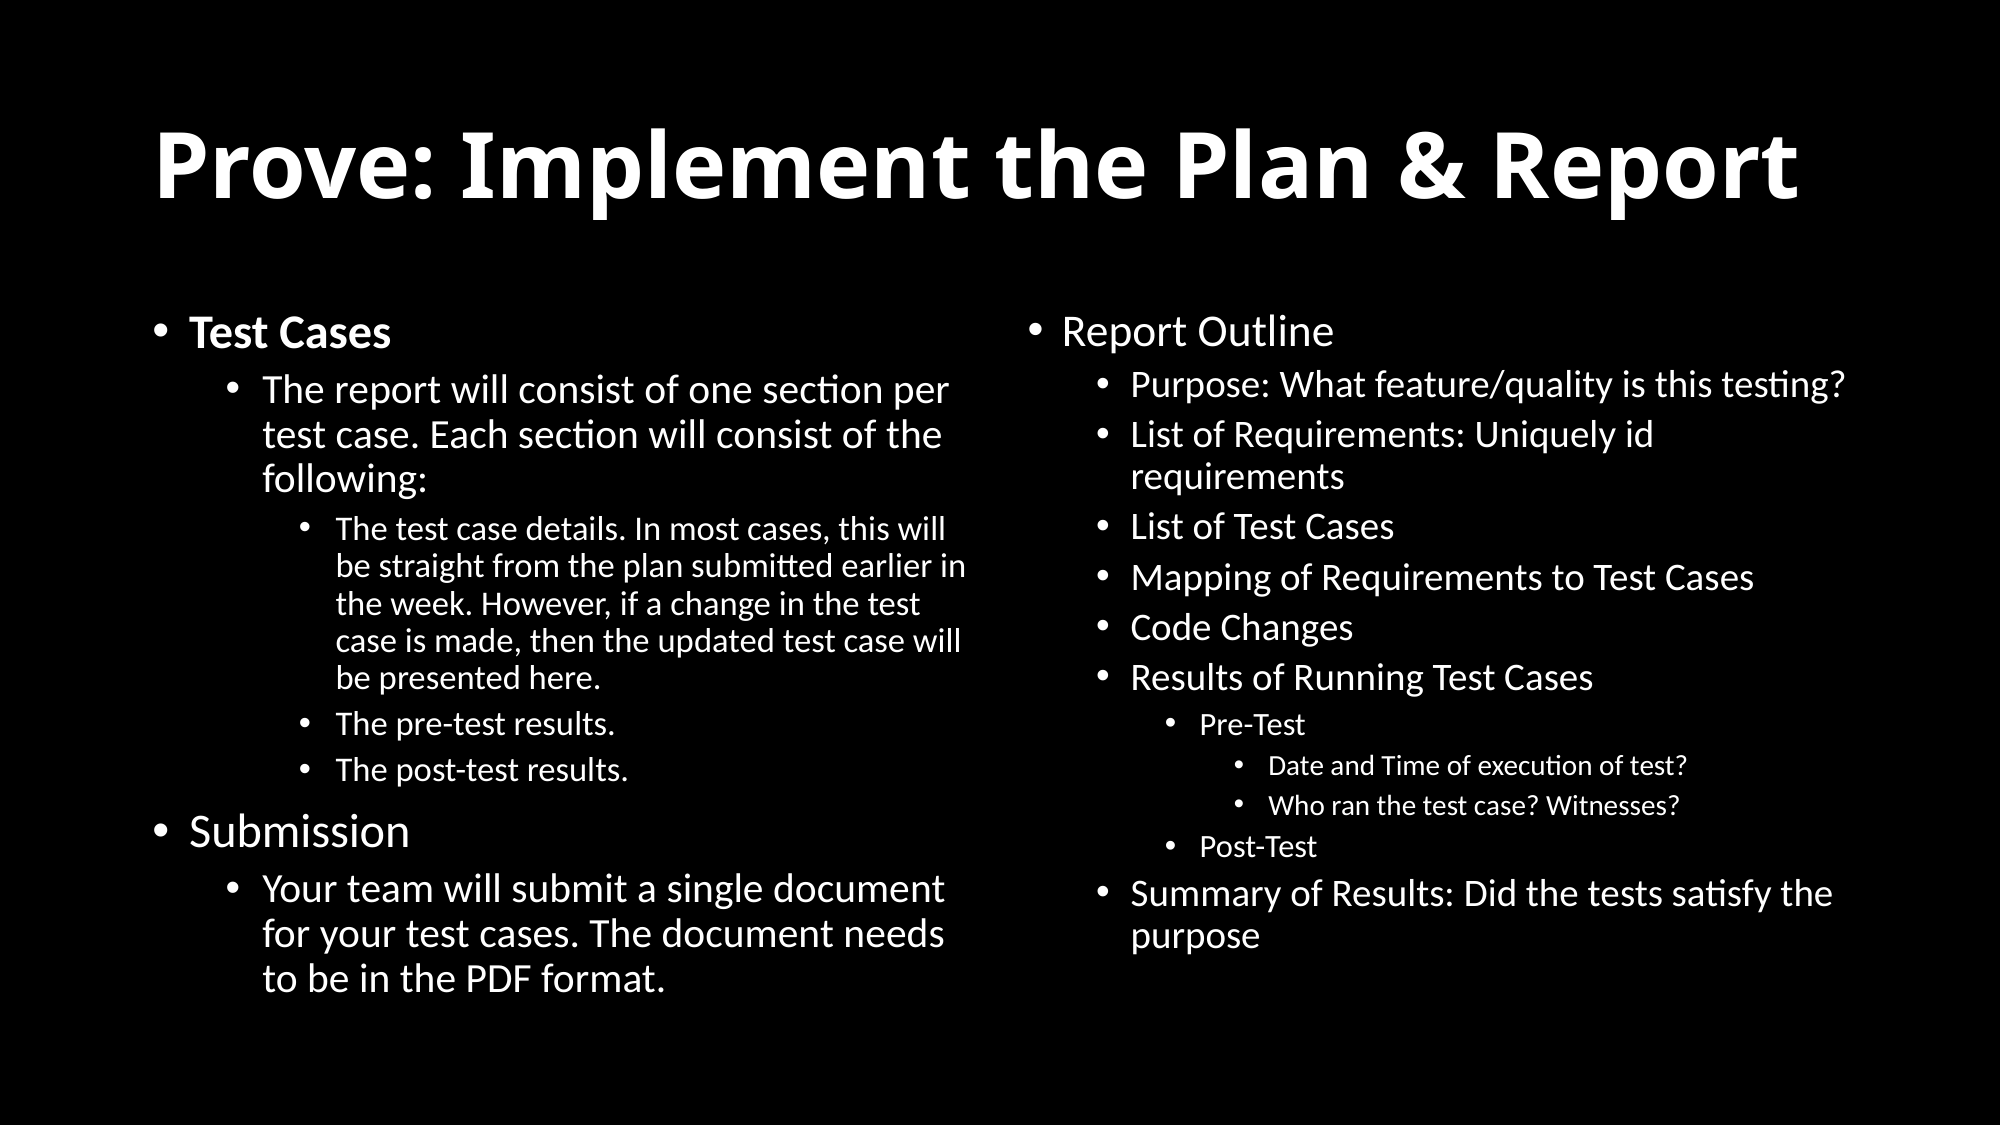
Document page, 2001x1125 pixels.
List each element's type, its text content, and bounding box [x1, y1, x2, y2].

title Prove: Implement the Plan & Report [137, 59, 1863, 278]
list Report Outline Purpose: What feature/quality is this testing? List of Requirements: Uniquely id requirements List of Test Cases Mapping of Requirements to Test Cases Code Changes Results of Running Test Cases Pre-Test Date and Time of execution of test? Who ran the test case? Witnesses? Post-Test Summary of Results: Did the tests satisfy the purpose [1012, 299, 1863, 1014]
list Test Cases The report will consist of one section per test case. Each section will consist of the following: The test case details. In most cases, this will be straight from the plan submitted earlier in the week. However, if a change in the test case is made, then the updated test case will be presented here. The pre-test results. The post-test results. Submission Your team will submit a single document for your test cases. The document needs to be in the PDF format. [137, 299, 988, 1014]
